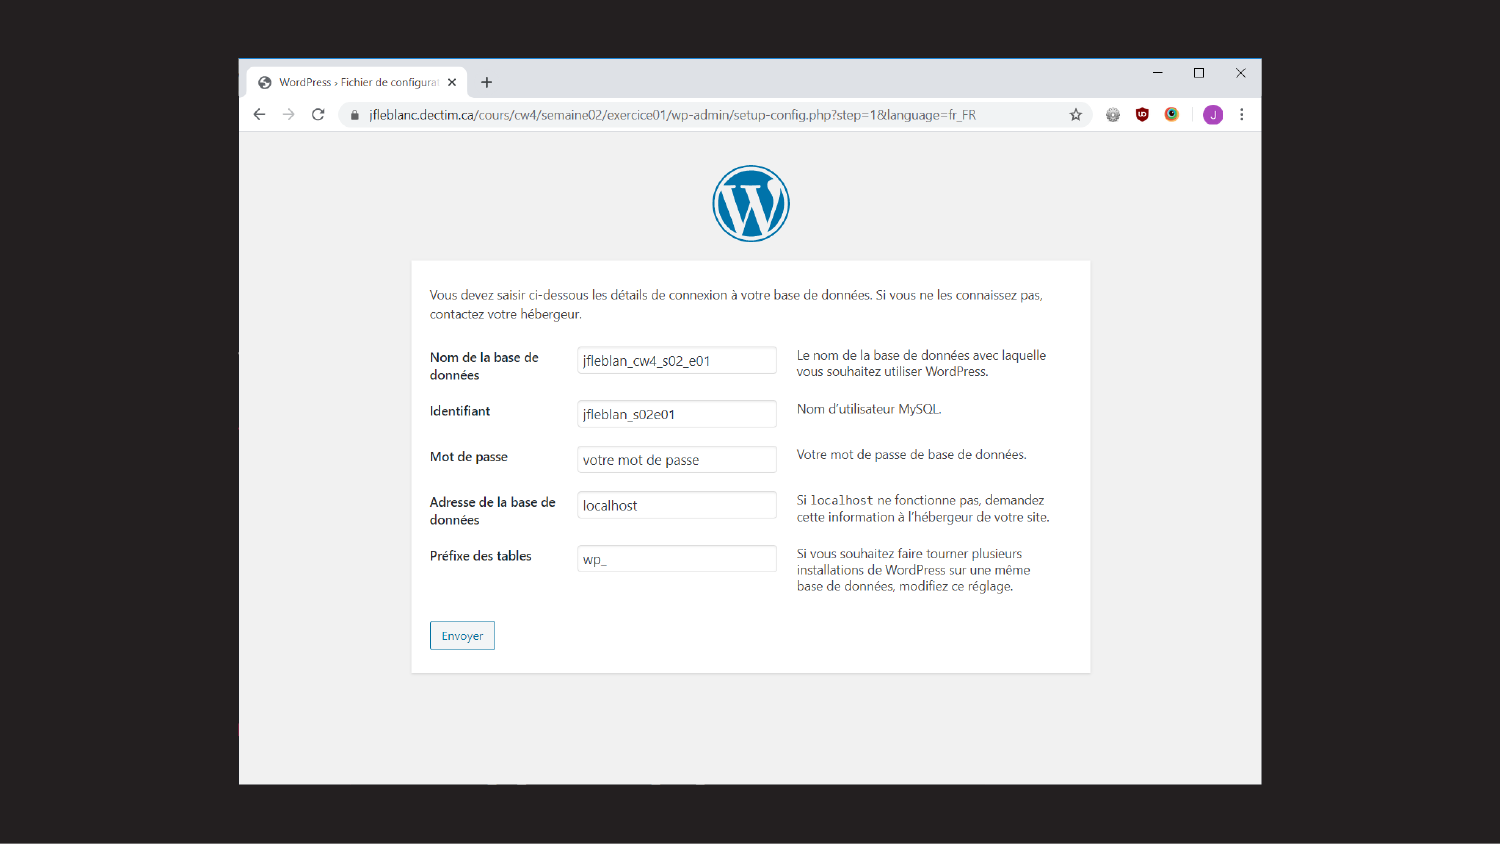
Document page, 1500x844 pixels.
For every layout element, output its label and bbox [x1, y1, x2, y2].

picture [237, 58, 1262, 785]
